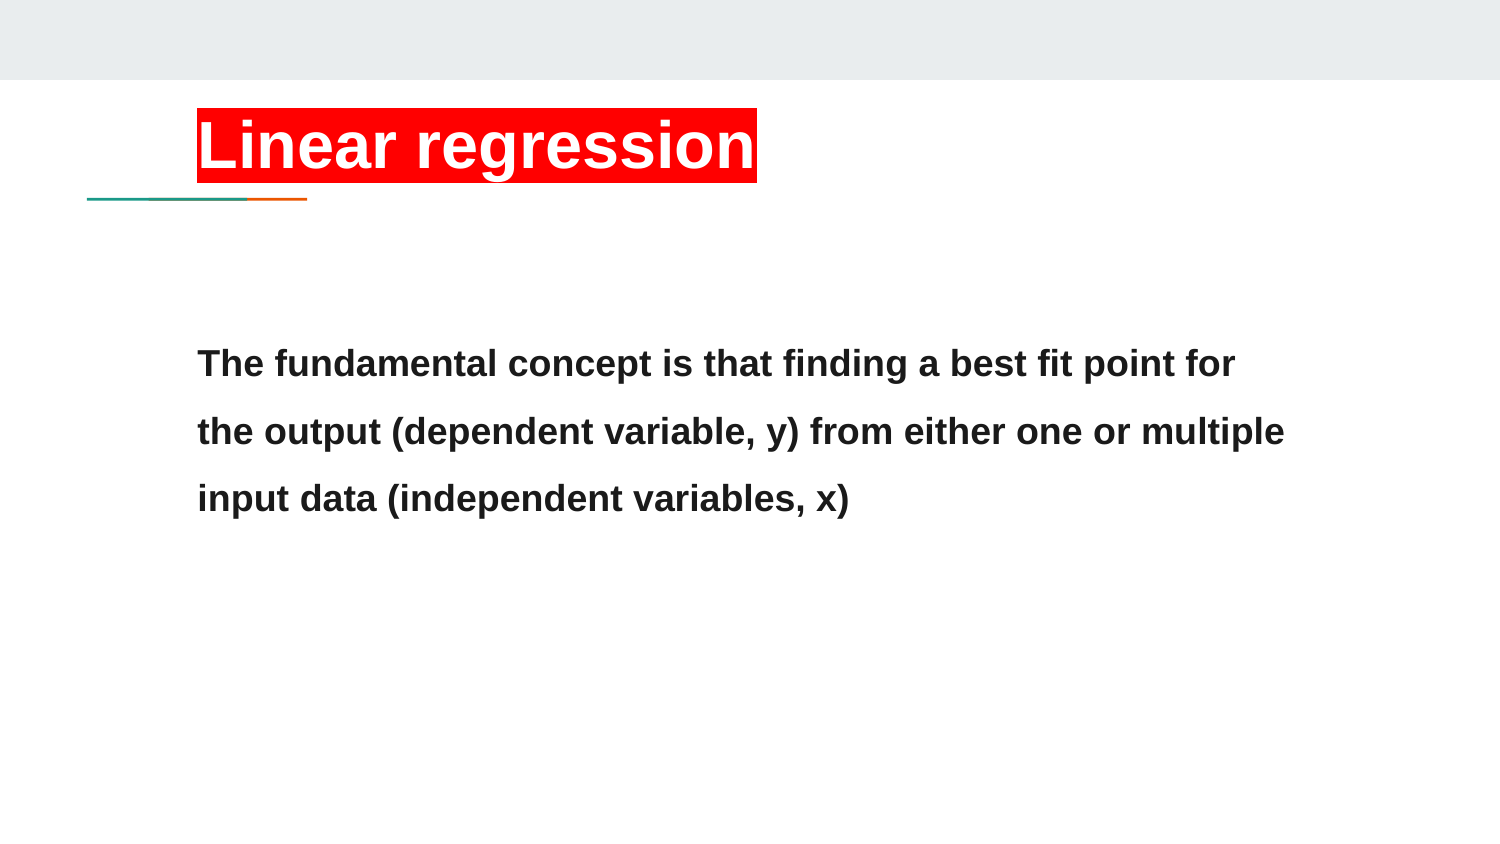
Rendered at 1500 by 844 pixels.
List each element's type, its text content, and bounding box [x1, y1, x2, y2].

title Linear regression The fundamental concept is that finding a best fit point for the output (dependent variable, y) from either one or multiple input data (independent variables, x) [182, 22, 1318, 599]
